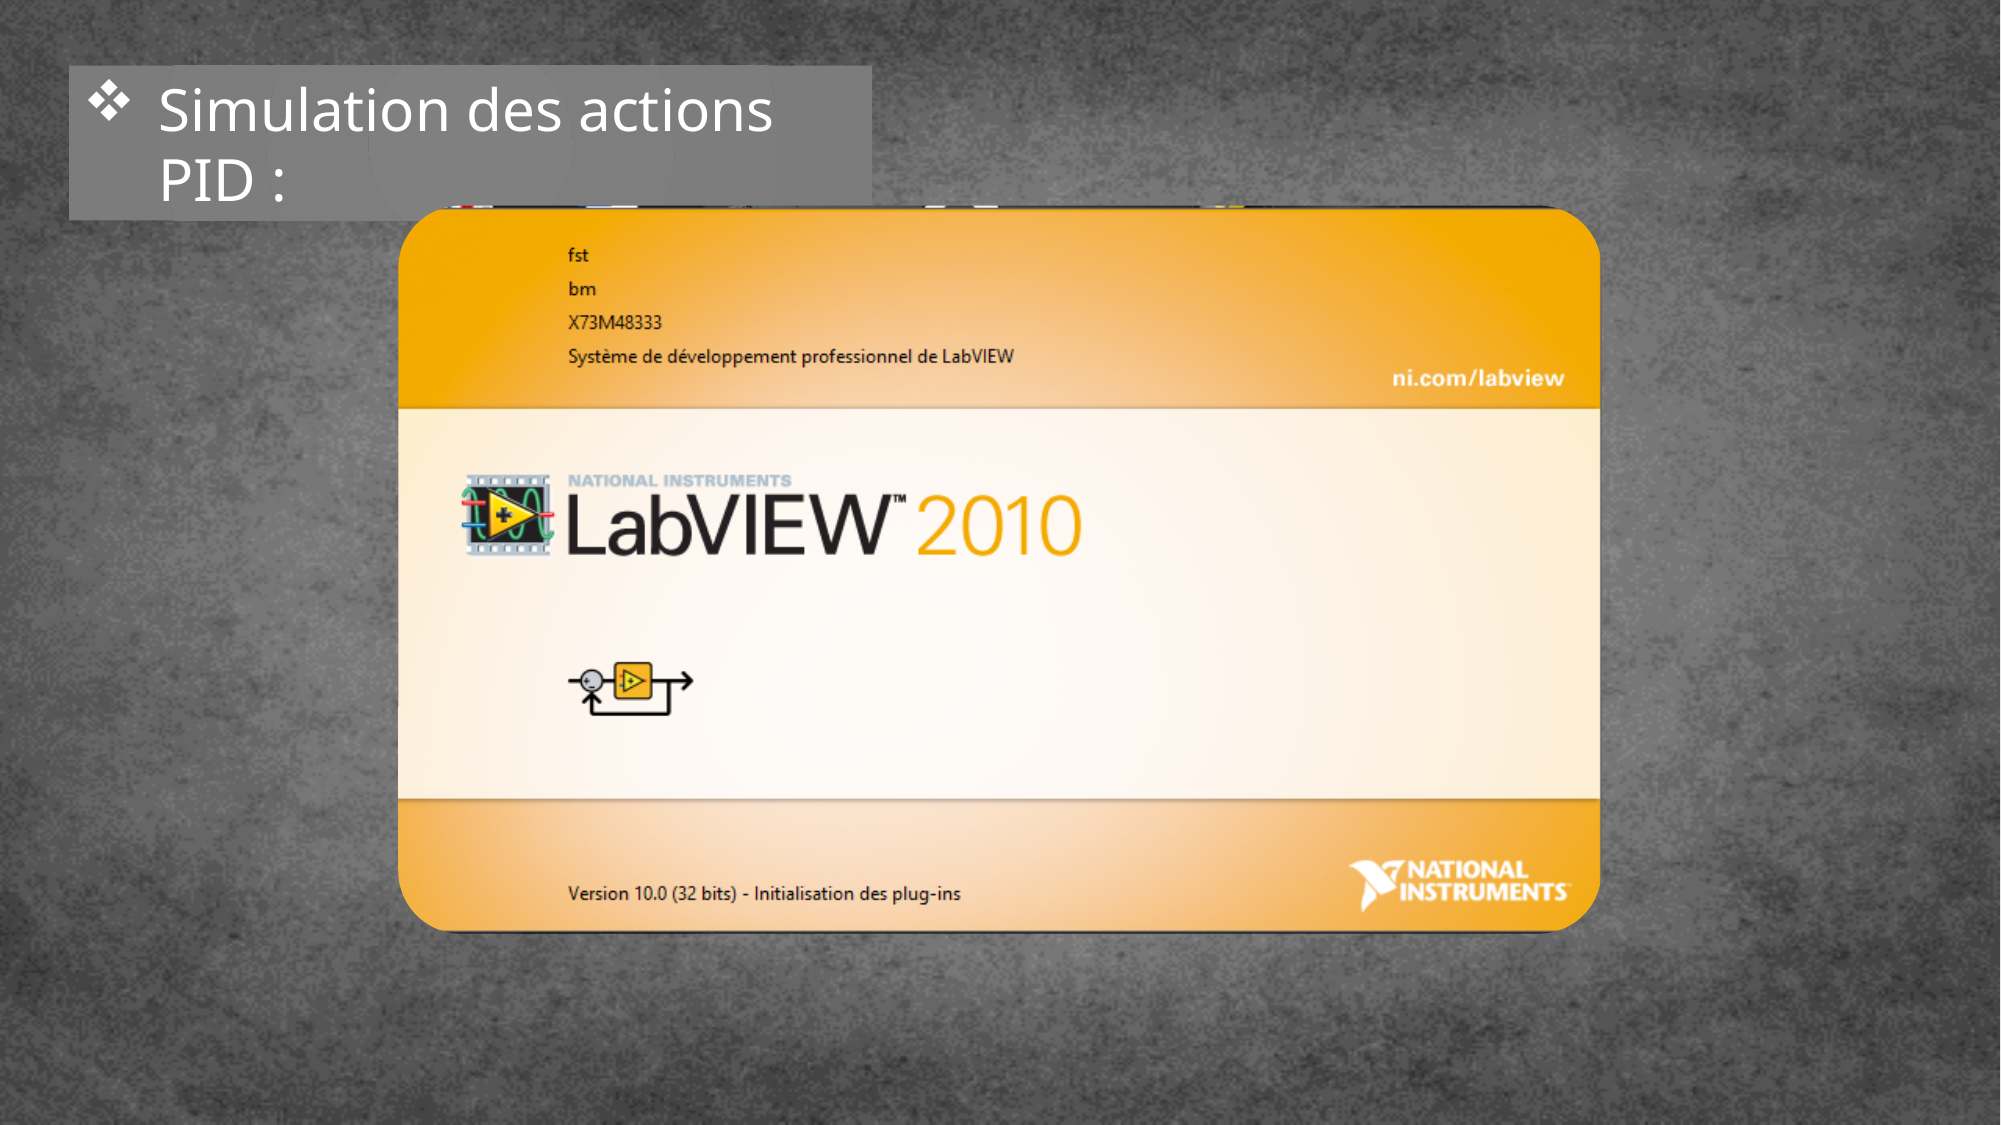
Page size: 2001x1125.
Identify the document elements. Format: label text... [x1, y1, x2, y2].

text_box Simulation des actions PID : [69, 65, 873, 221]
picture [0, 0, 2001, 1125]
